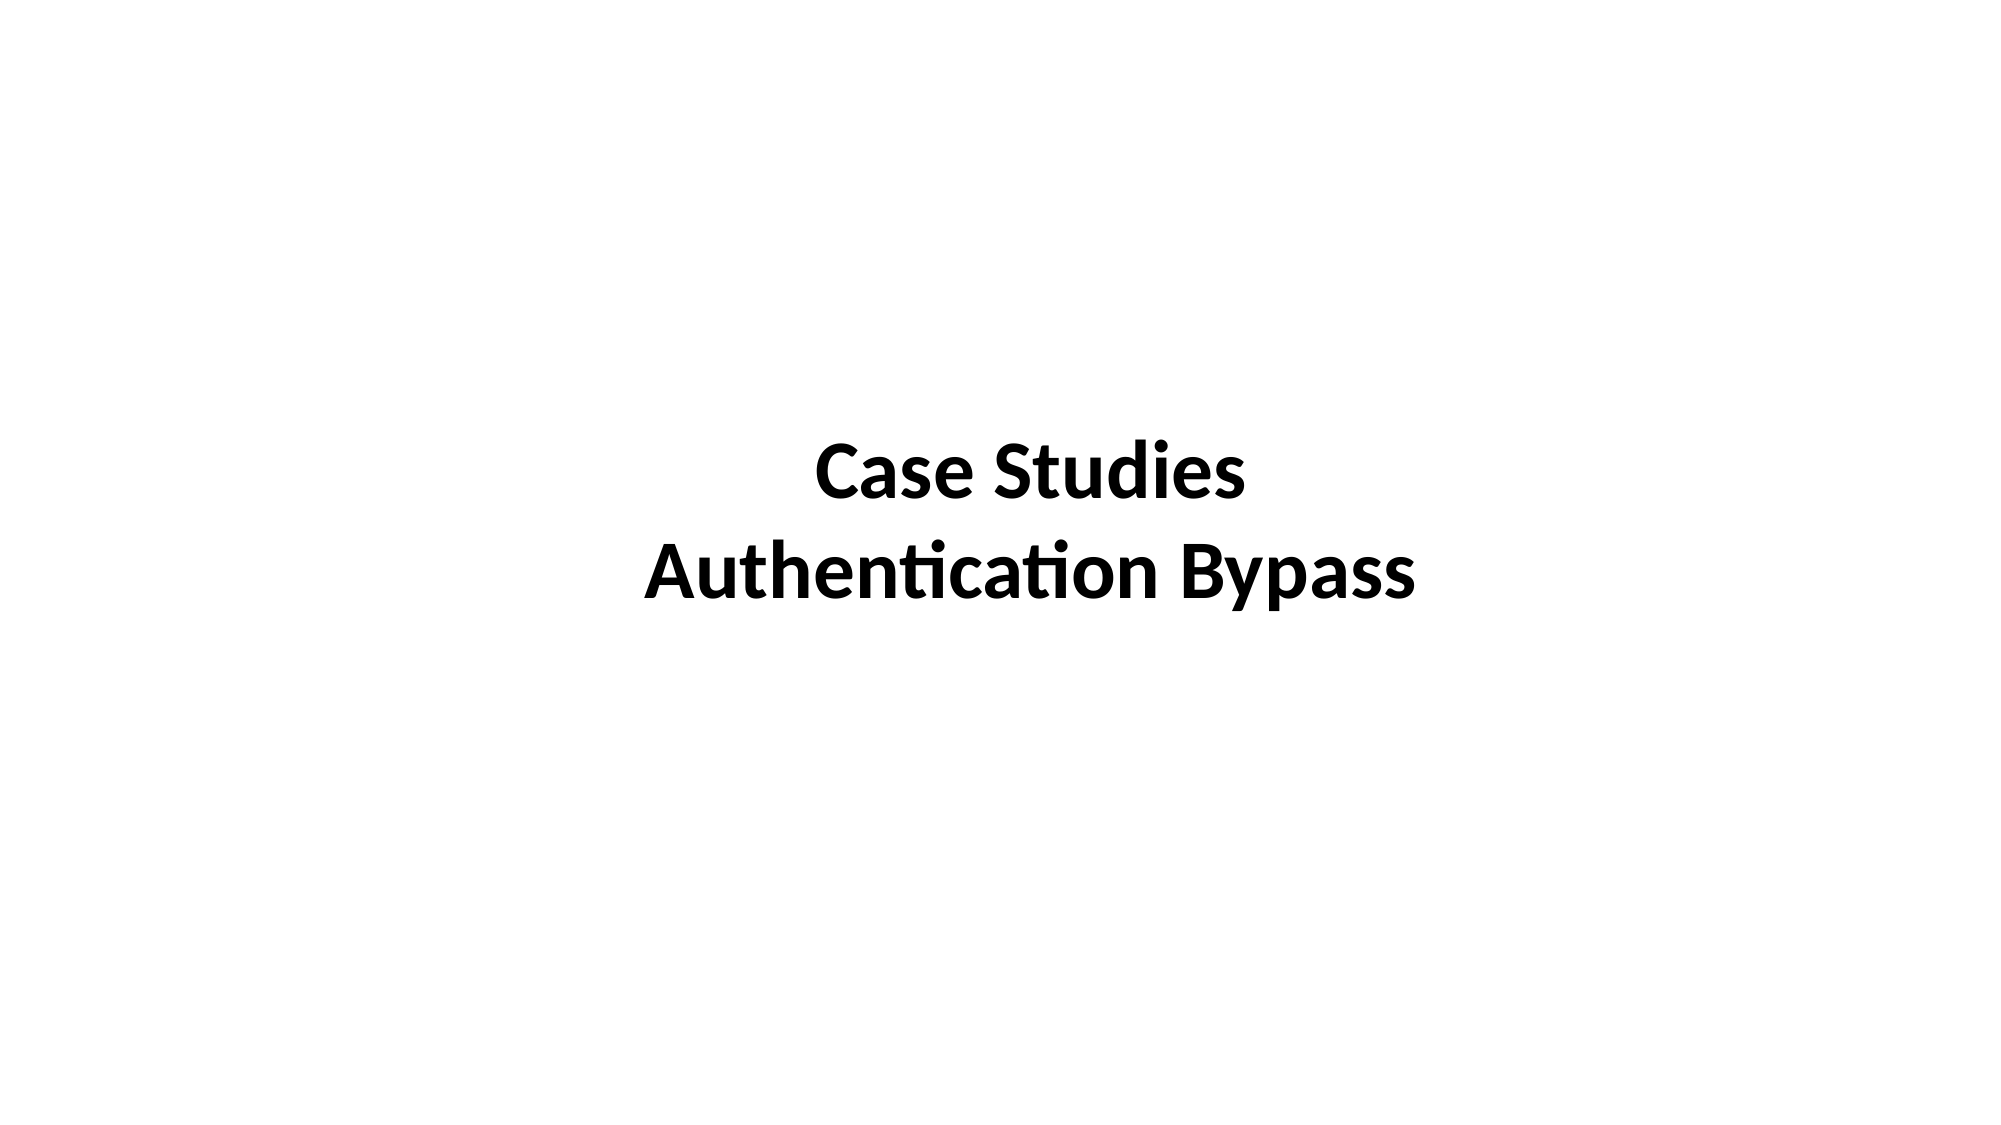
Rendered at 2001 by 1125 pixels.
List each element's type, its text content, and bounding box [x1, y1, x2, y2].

text_box Case Studies Authentication Bypass [629, 407, 1433, 623]
